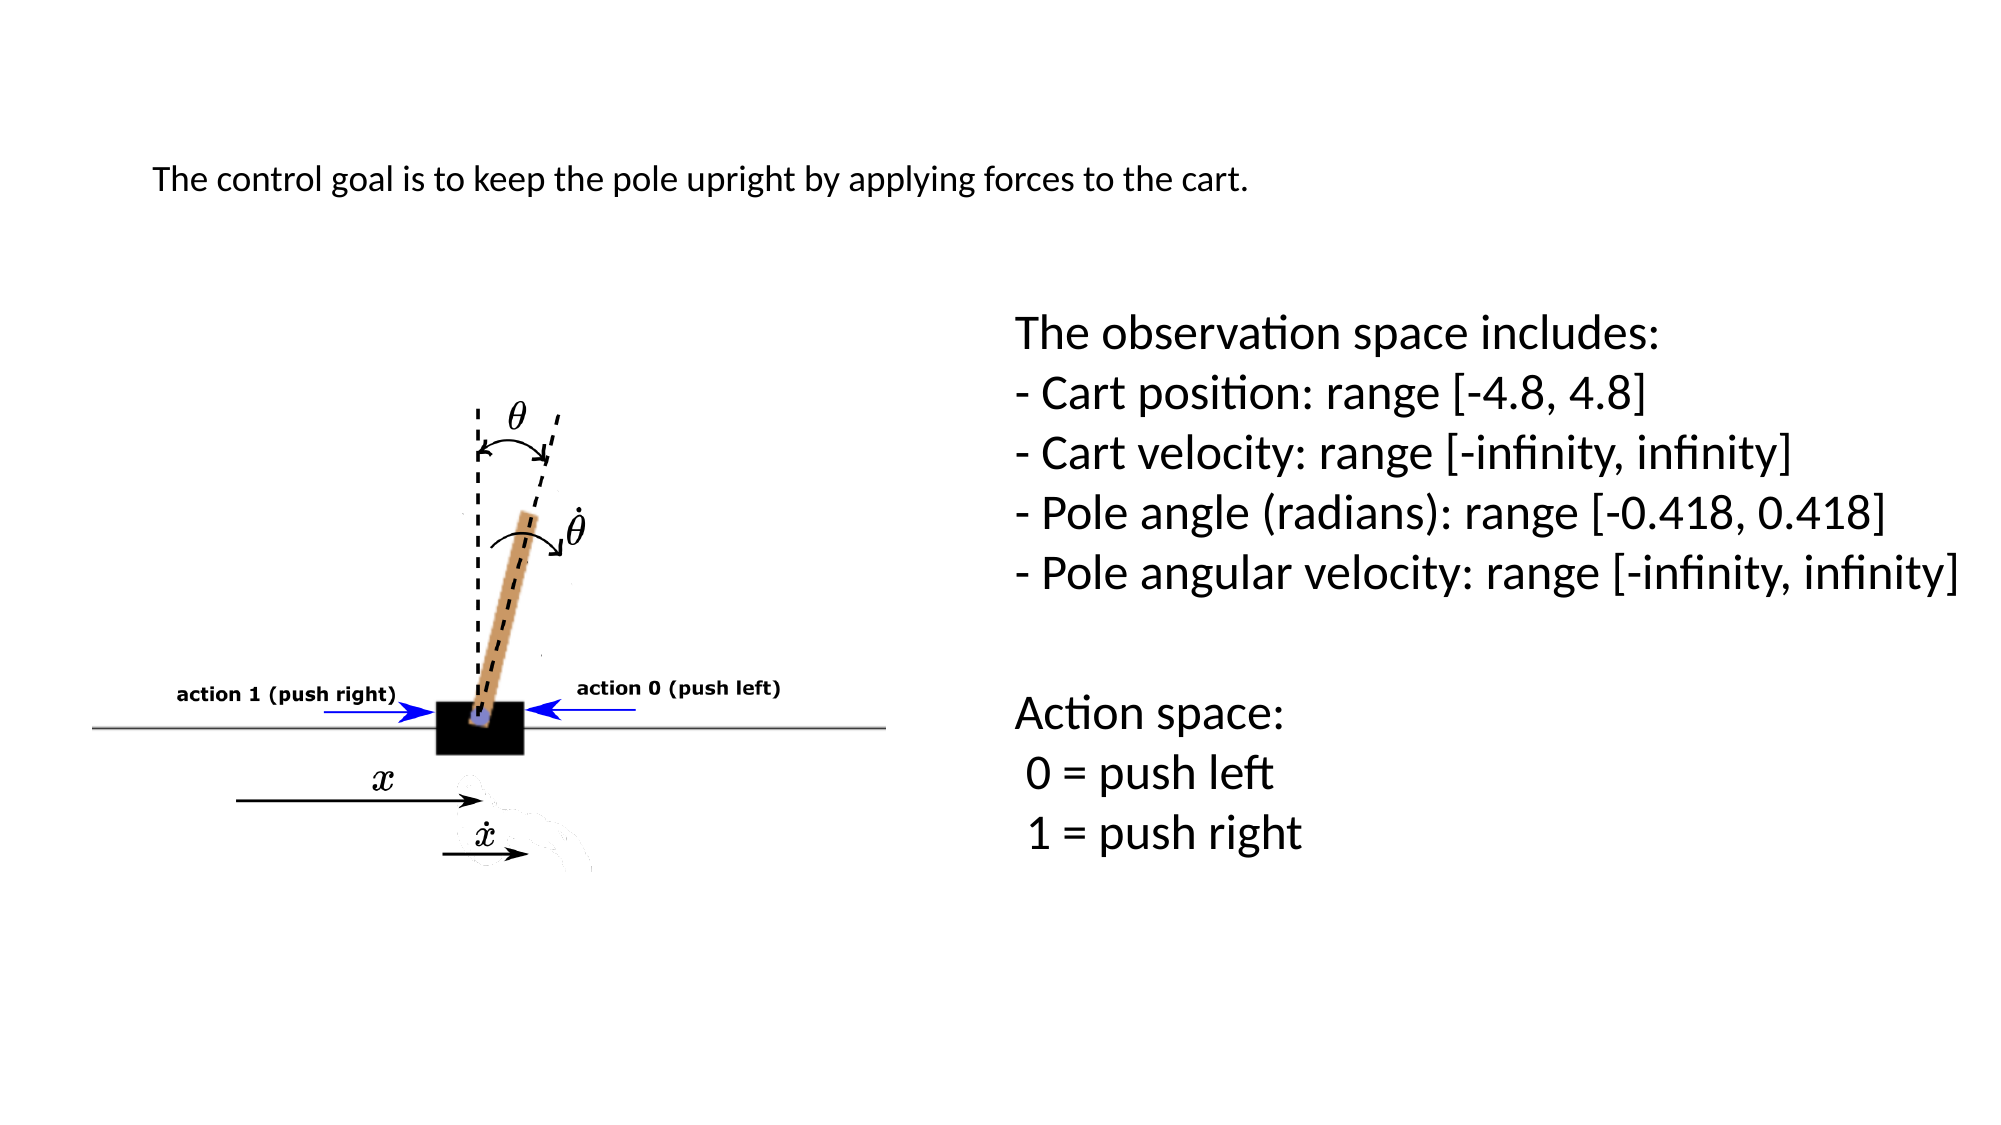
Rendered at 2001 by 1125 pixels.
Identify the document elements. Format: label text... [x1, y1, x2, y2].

text_box Action space: 0 = push left 1 = push right [999, 672, 1908, 867]
title The control goal is to keep the pole upright by applying forces to the cart. [137, 151, 1863, 381]
text_box The observation space includes: - Cart position: range [-4.8, 4.8] - Cart velocity: range [-infinity, infinity] - Pole angle (radians): range [-0.418, 0.418] - Pole angular velocity: range [-infinity, infinity] [999, 292, 2000, 653]
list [92, 400, 886, 872]
